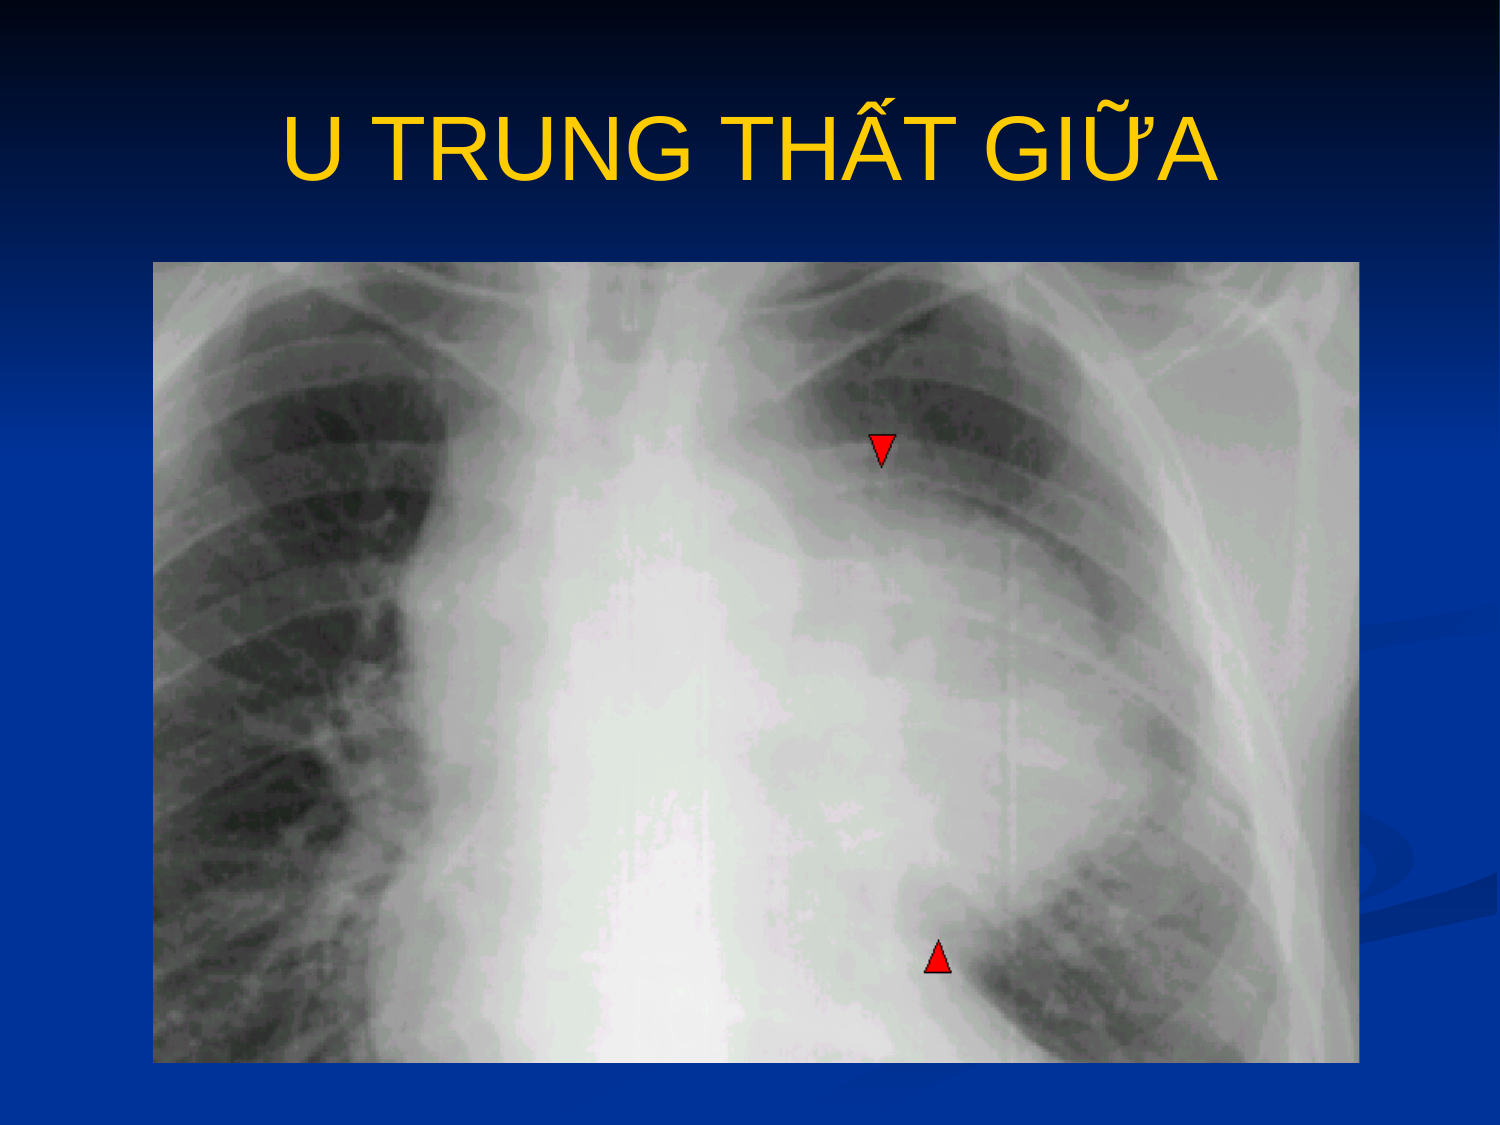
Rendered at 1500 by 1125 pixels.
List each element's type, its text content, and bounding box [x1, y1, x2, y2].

title U TRUNG THẤT GIỮA [74, 49, 1426, 238]
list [152, 262, 1360, 1063]
